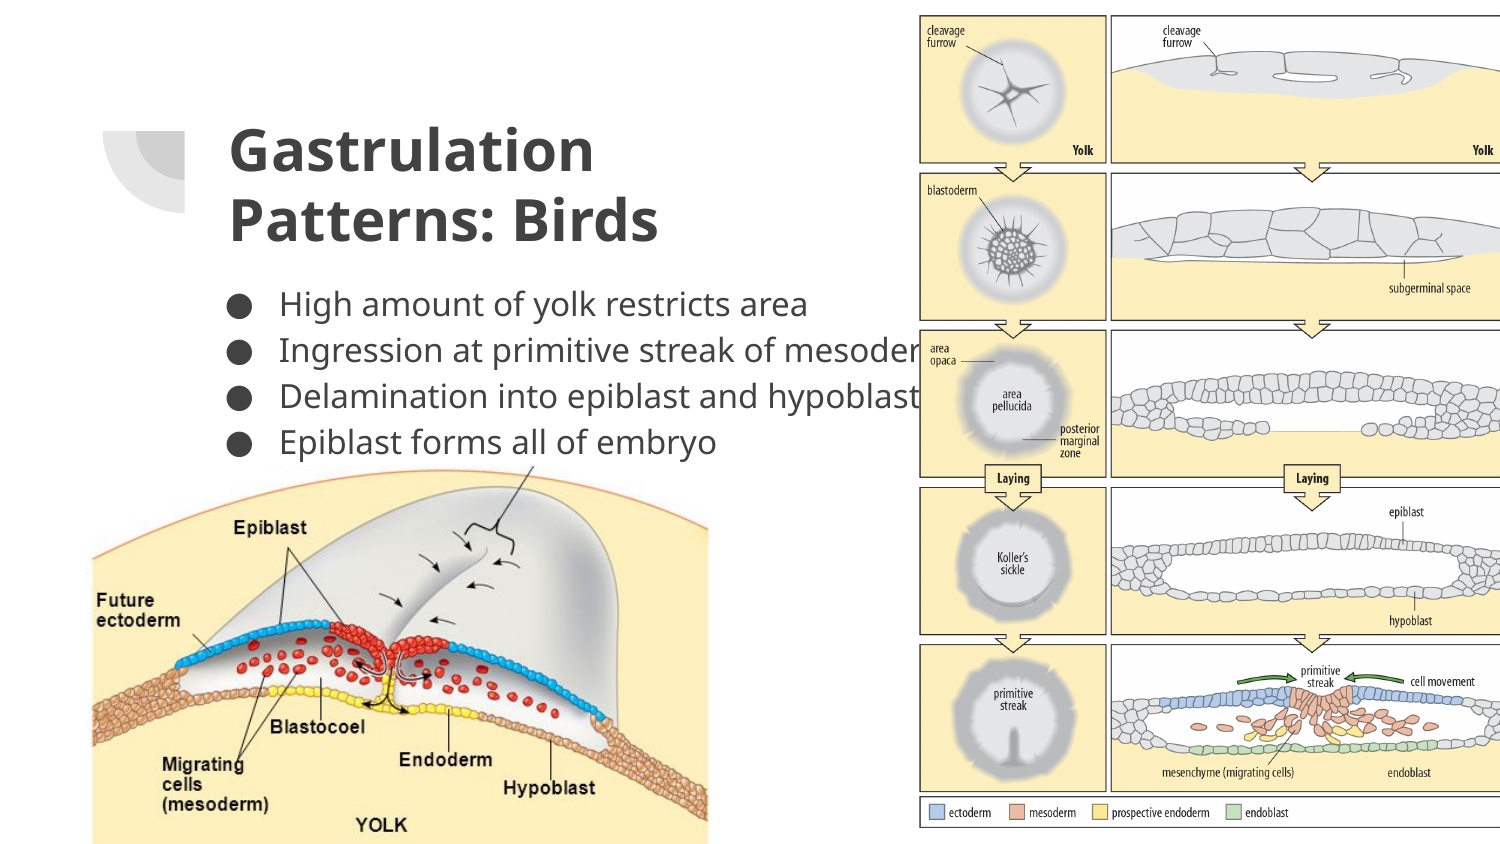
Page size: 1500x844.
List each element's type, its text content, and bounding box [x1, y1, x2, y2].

picture [85, 466, 718, 844]
list High amount of yolk restricts area Ingression at primitive streak of mesoderm Delamination into epiblast and hypoblast Epiblast forms all of embryo [188, 262, 914, 744]
picture [919, 15, 1500, 828]
title Gastrulation Patterns: Birds [213, 98, 893, 262]
